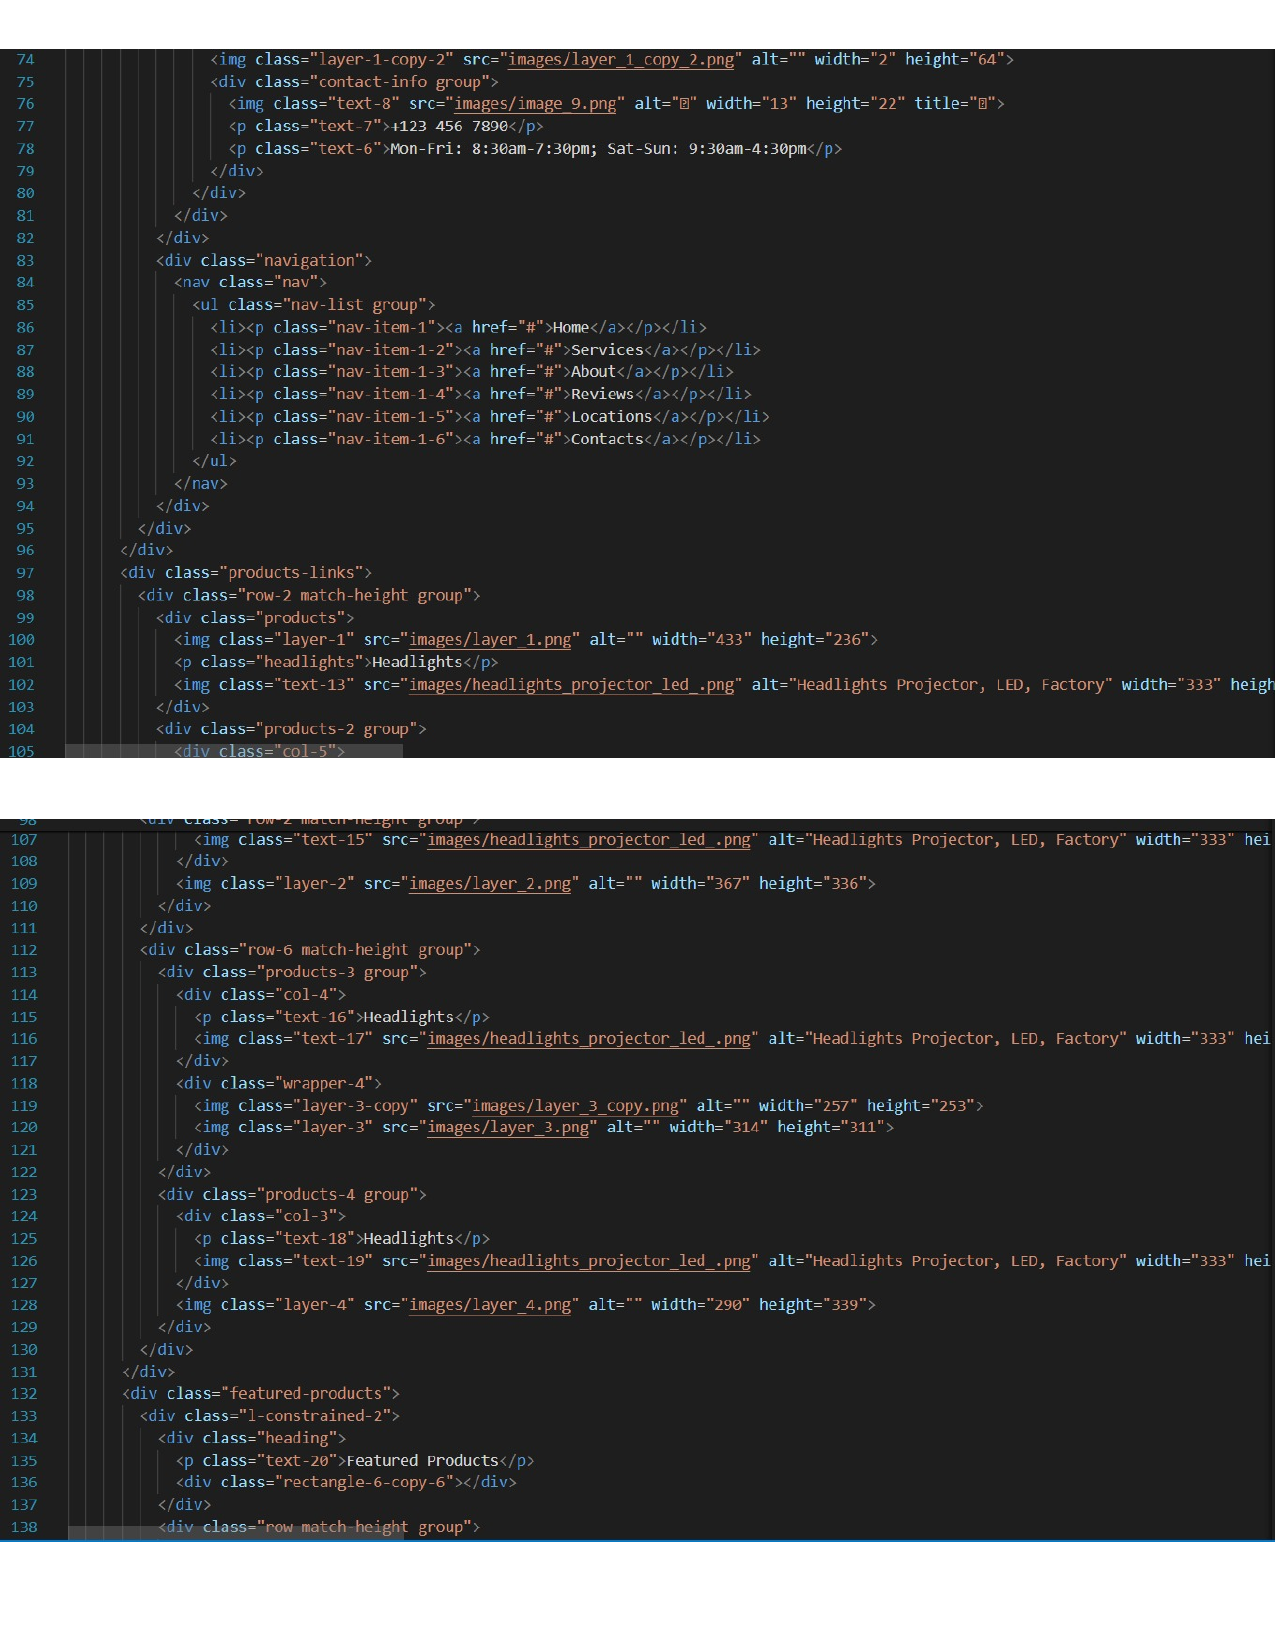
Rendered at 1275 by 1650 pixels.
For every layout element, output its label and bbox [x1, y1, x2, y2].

picture [0, 49, 1275, 759]
picture [0, 819, 1275, 1543]
